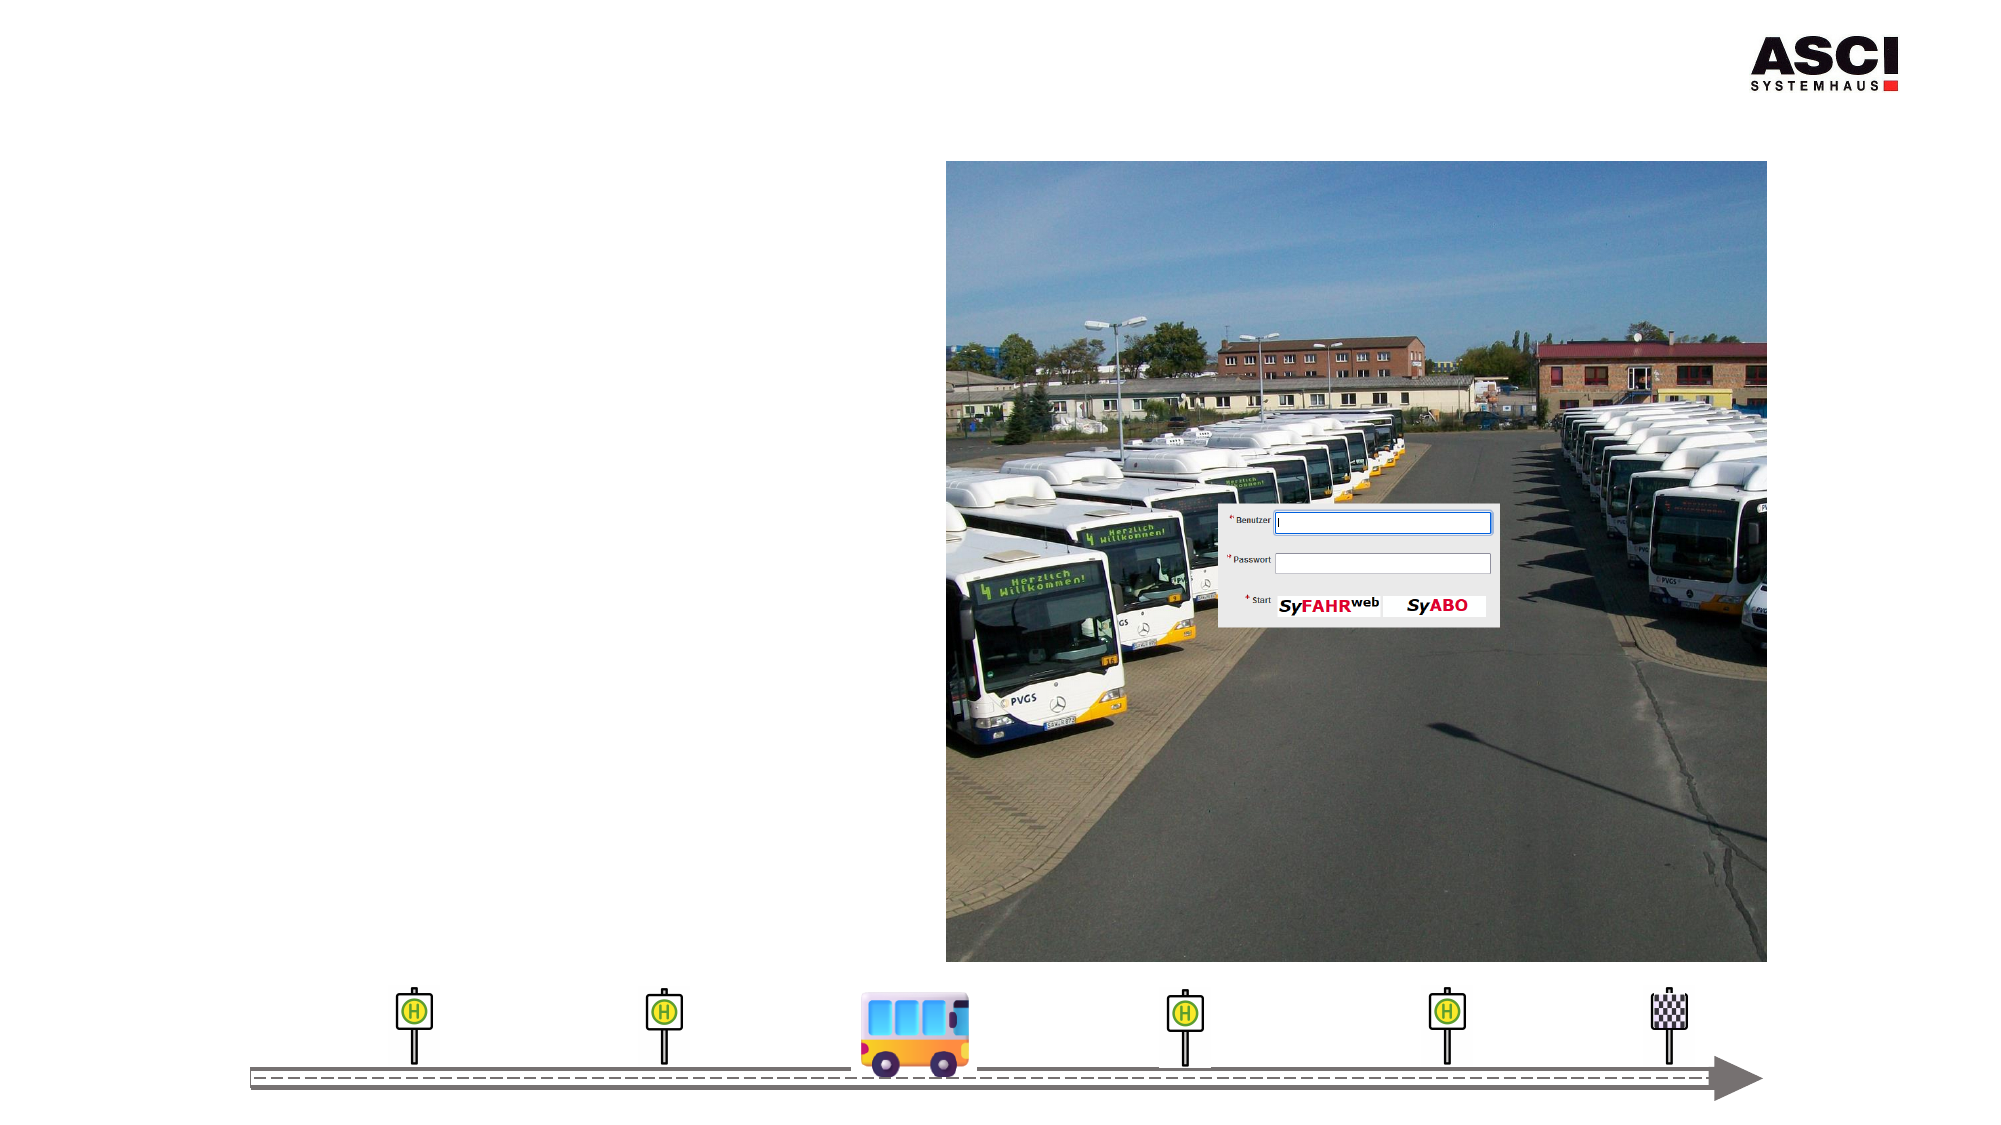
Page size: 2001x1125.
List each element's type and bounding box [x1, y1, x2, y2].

picture [1421, 985, 1473, 1066]
picture [387, 985, 440, 1066]
text_box [1643, 985, 1695, 1066]
list [946, 161, 1767, 962]
picture [1159, 987, 1211, 1068]
picture [1749, 34, 1900, 93]
text_box [1708, 1055, 1764, 1101]
picture [851, 980, 977, 1077]
picture [638, 986, 690, 1066]
